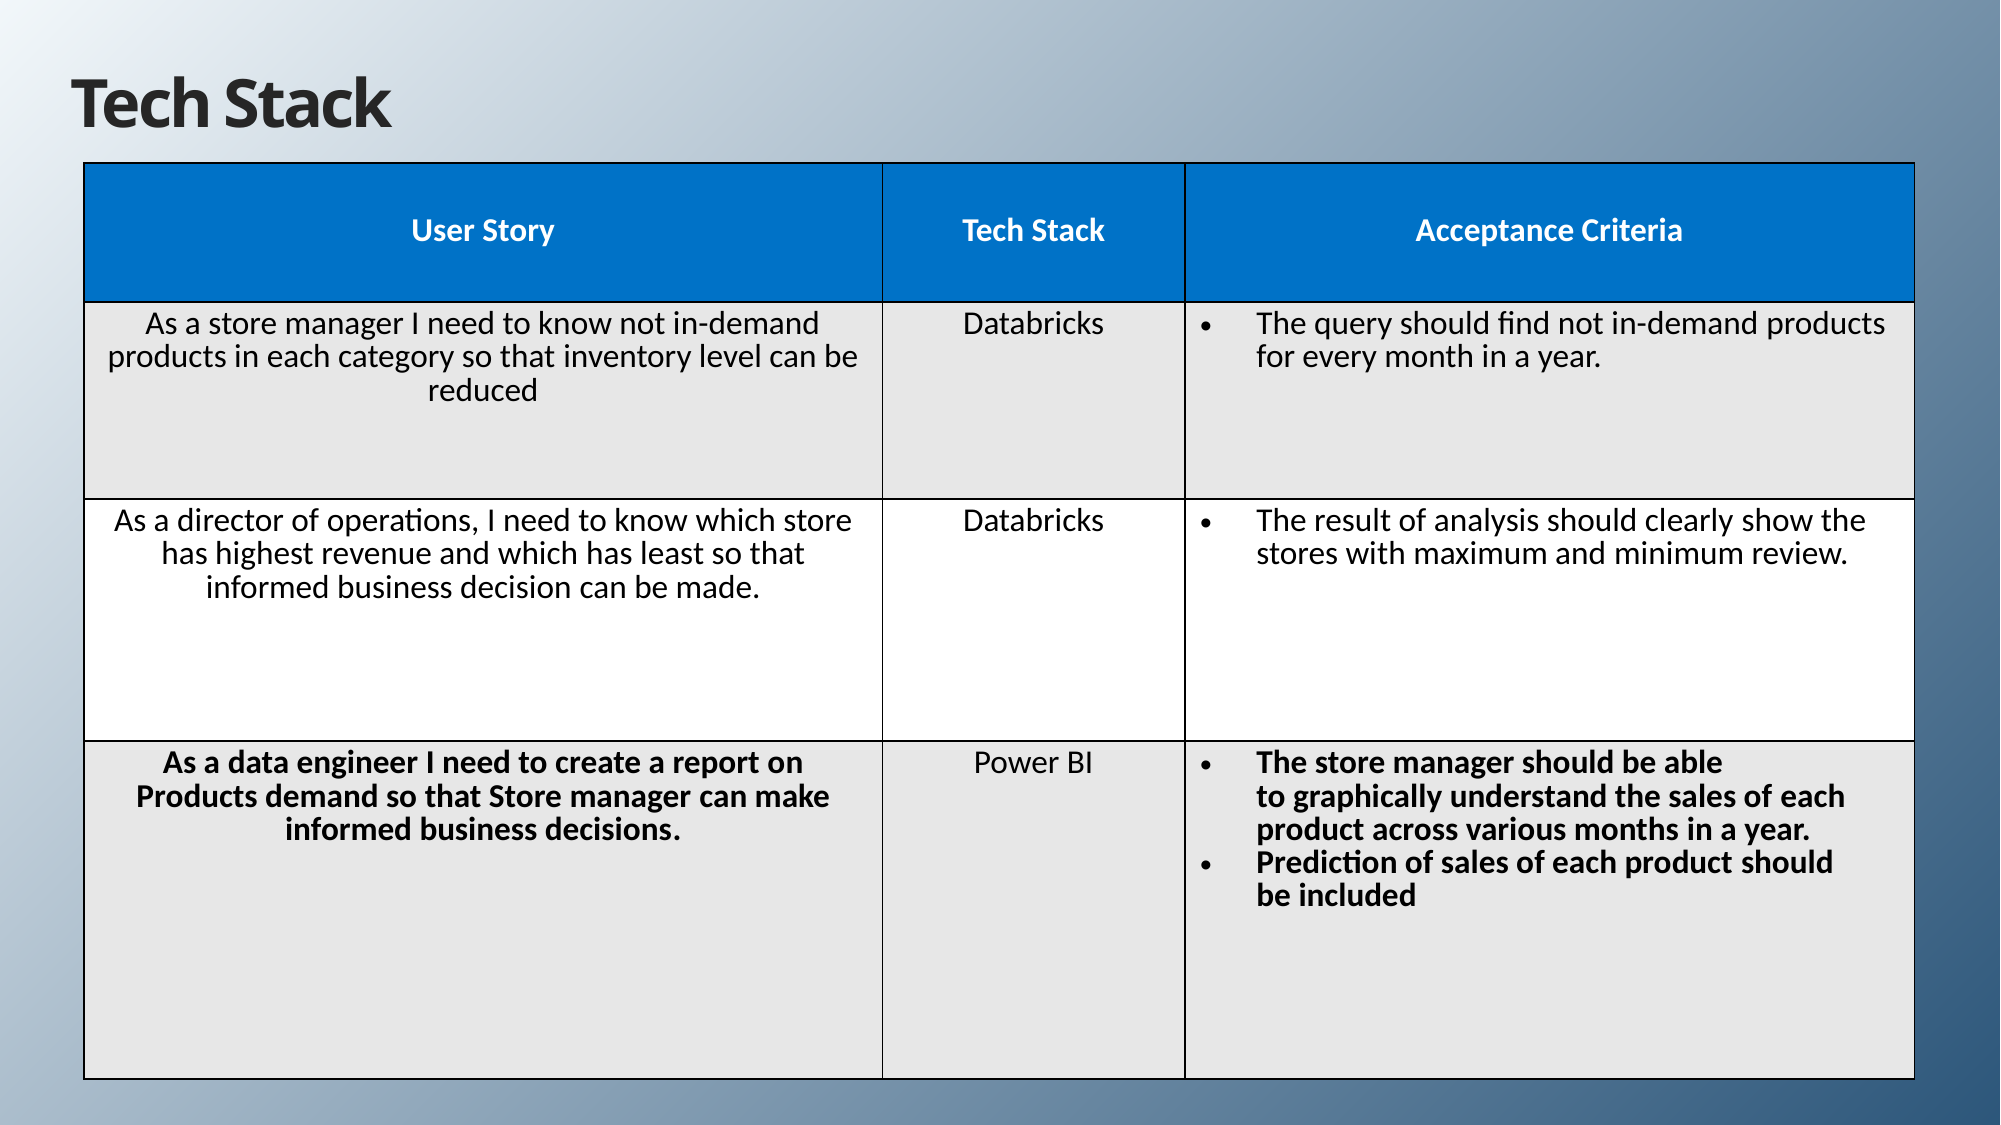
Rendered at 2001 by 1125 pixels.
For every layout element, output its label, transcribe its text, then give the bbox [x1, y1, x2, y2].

table_cell Power BI​ [883, 742, 1184, 1078]
table_header Tech Stack​ [883, 164, 1184, 301]
table_cell The result of analysis should clearly show the stores with maximum and minimum review.​ [1186, 500, 1914, 740]
table_cell As a director of operations, I need to know which store has highest revenue and which has least so that informed business decision can be made.​ [85, 500, 882, 740]
table_header User Story​ [85, 164, 882, 301]
title Tech Stack [70, 70, 1735, 142]
table_cell Databricks​ [883, 303, 1184, 498]
table_cell Databricks​ [883, 500, 1184, 740]
table_cell The store manager should be able to graphically understand the sales of each product across various months in a year.​ Prediction of sales of each product should be included​ [1186, 742, 1914, 1078]
table_header Acceptance Criteria​ [1186, 164, 1914, 301]
table_cell As a store manager I need to know not in-demand products in each category so that inventory level can be reduced​ [85, 303, 882, 498]
table_cell As a data engineer I need to create a report on Products demand so that Store manager can make informed business decisions​. [85, 742, 882, 1078]
table_cell The query should find not in-demand products for every month in a year.​ [1186, 303, 1914, 498]
